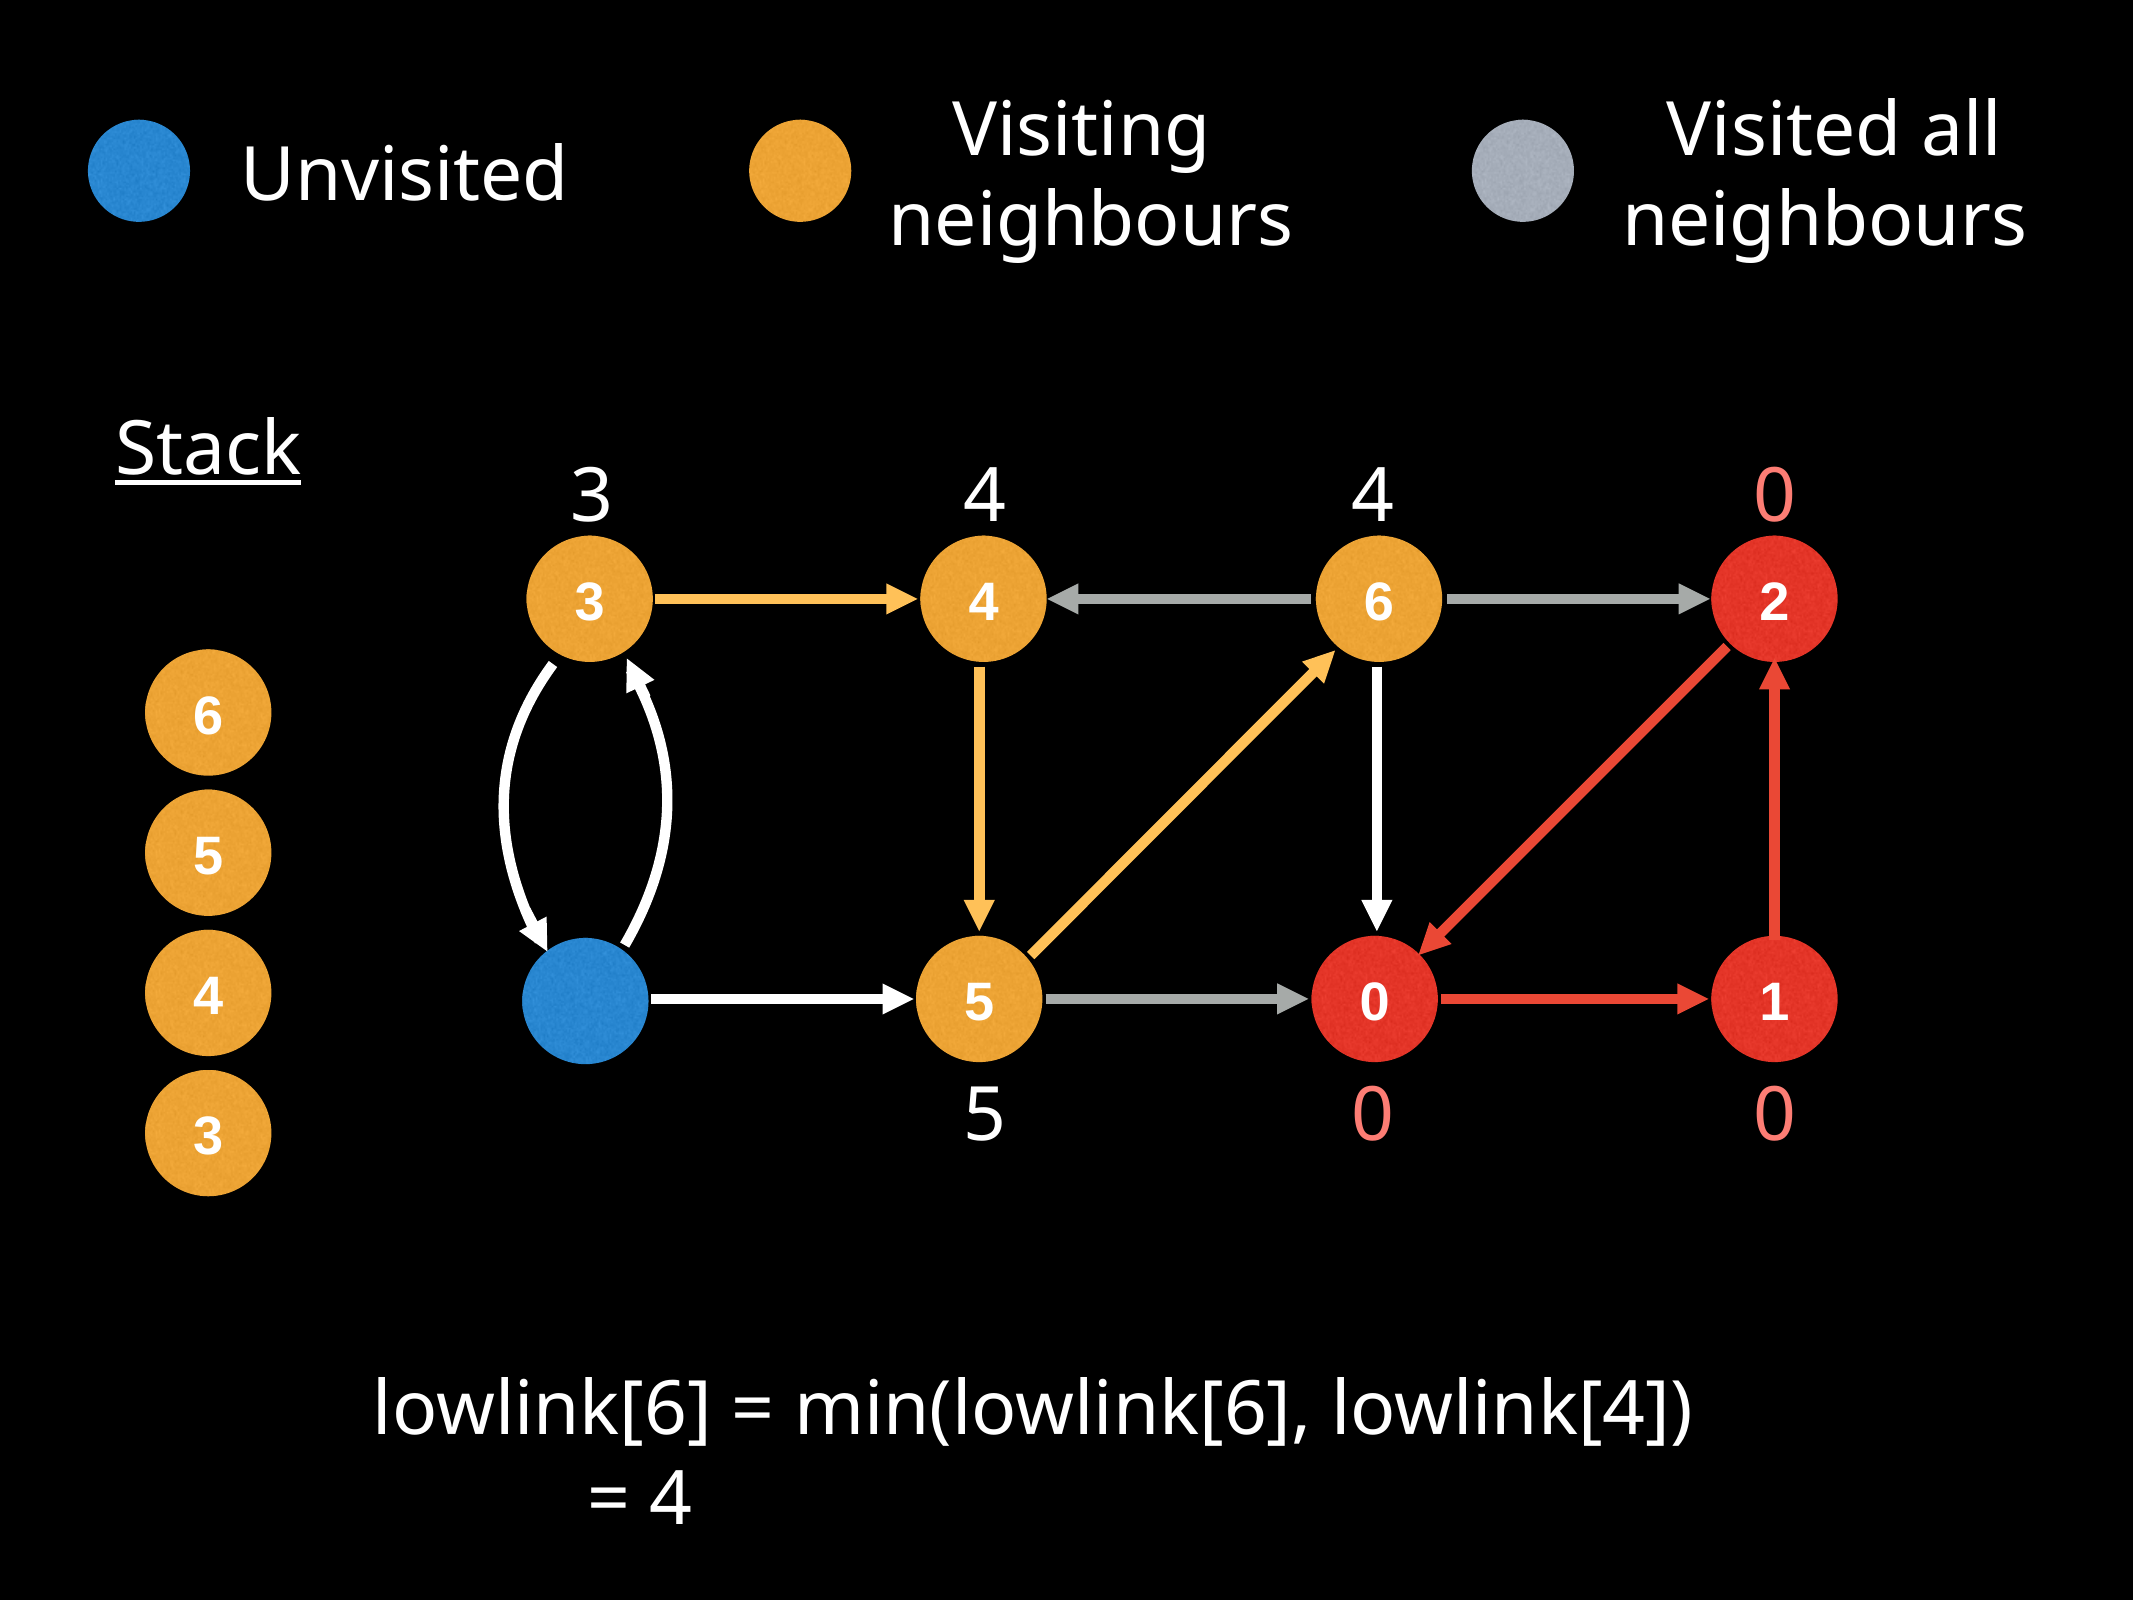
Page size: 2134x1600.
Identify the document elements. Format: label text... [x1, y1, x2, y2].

text_box Visited all neighbours [1613, 72, 2056, 270]
text_box 3 [561, 438, 622, 535]
text_box Stack [106, 391, 310, 498]
text_box [1471, 119, 1574, 222]
text_box 4 [145, 929, 272, 1057]
text_box 0 [1342, 1065, 1403, 1164]
text_box 5 [145, 789, 272, 916]
text_box 6 [145, 649, 272, 776]
text_box [87, 119, 191, 222]
text_box 4 [955, 438, 1016, 535]
text_box 4 [1342, 438, 1403, 535]
text_box [749, 119, 822, 222]
text_box 3 [145, 1070, 272, 1197]
text_box lowlink[6] = min(lowlink[6], lowlink[4]) = 4 [364, 1351, 1703, 1548]
text_box 0 [1745, 438, 1805, 535]
text_box Unvisited [231, 117, 578, 225]
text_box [498, 535, 1838, 1065]
text_box 0 [1745, 1065, 1805, 1164]
text_box Visiting neighbours [822, 72, 1340, 270]
text_box 5 [955, 1065, 1016, 1164]
